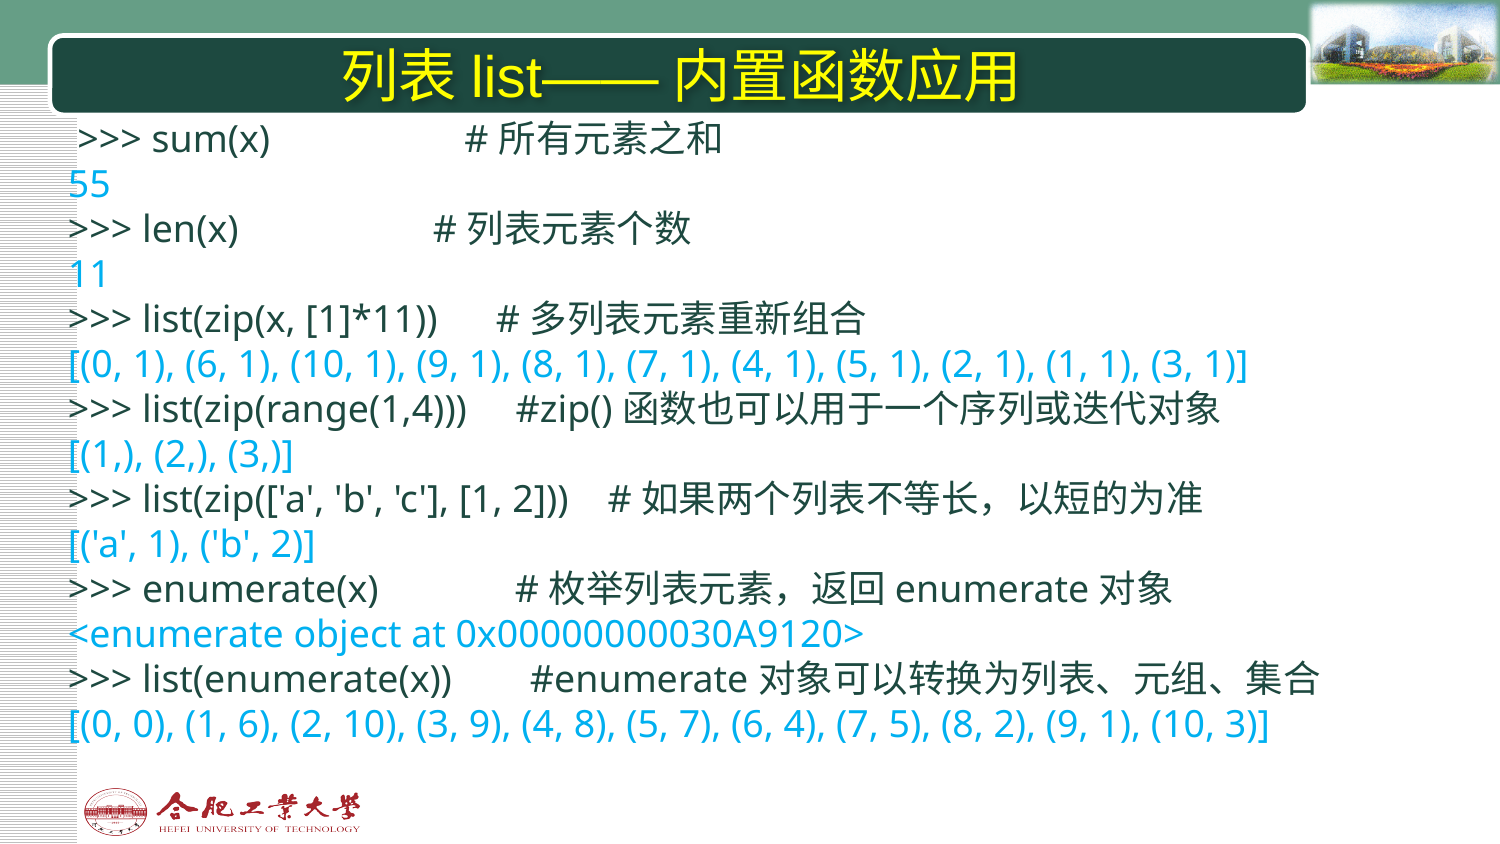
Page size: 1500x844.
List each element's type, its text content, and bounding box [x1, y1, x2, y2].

picture [1313, 6, 1495, 79]
title 列表list——内置函数应用 [75, 39, 1288, 107]
text_box >>> sum(x) #所有元素之和 55 >>> len(x) #列表元素个数 11 >>> list(zip(x, [1]*11)) #多列表元素重新组合 [(0, 1), (6, 1), (10, 1), (9, 1), (8, 1), (7, 1), (4, 1), (5, 1), (2, 1), (1, 1), (3, 1)] >>> list(zip(range(1,4))) #zip()函数也可以用于一个序列或迭代对象 [(1,), (2,), (3,)] >>> list(zip(['a', 'b', 'c'], [1, 2])) #如果两个列表不等长，以短的为准 [('a', 1), ('b', 2)] >>> enumerate(x) #枚举列表元素，返回enumerate对象 <enumerate object at 0x00000000030A9120> >>> list(enumerate(x)) #enumerate对象可以转换为列表、元组、集合 [(0, 0), (1, 6), (2, 10), (3, 9), (4, 8), (5, 7), (6, 4), (7, 5), (8, 2), (9, 1), (10, 3)] [53, 107, 1447, 798]
picture [78, 798, 372, 841]
